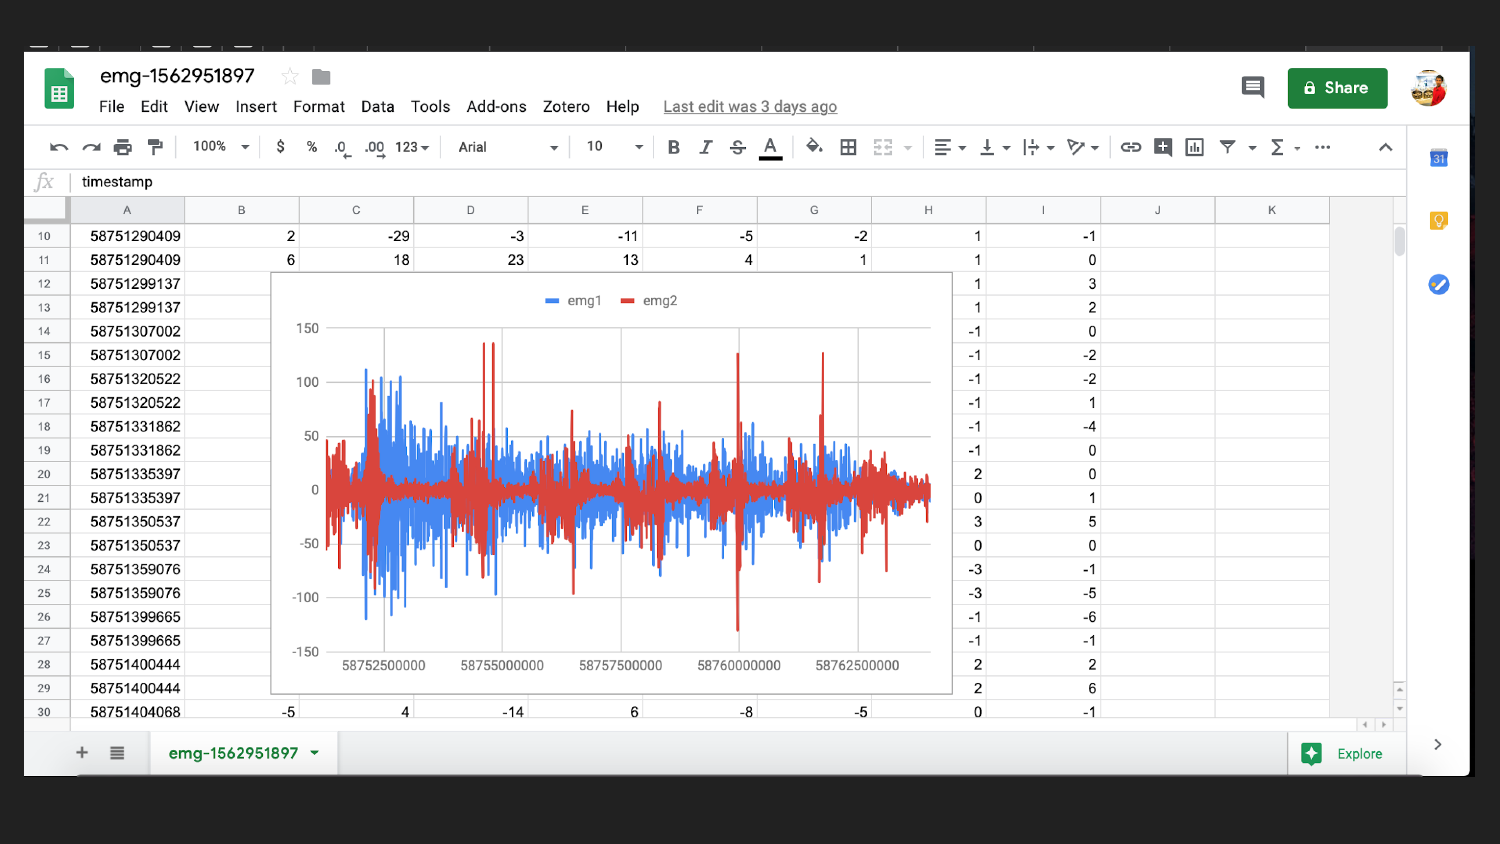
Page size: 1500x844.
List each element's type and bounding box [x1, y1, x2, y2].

picture [24, 45, 1476, 778]
